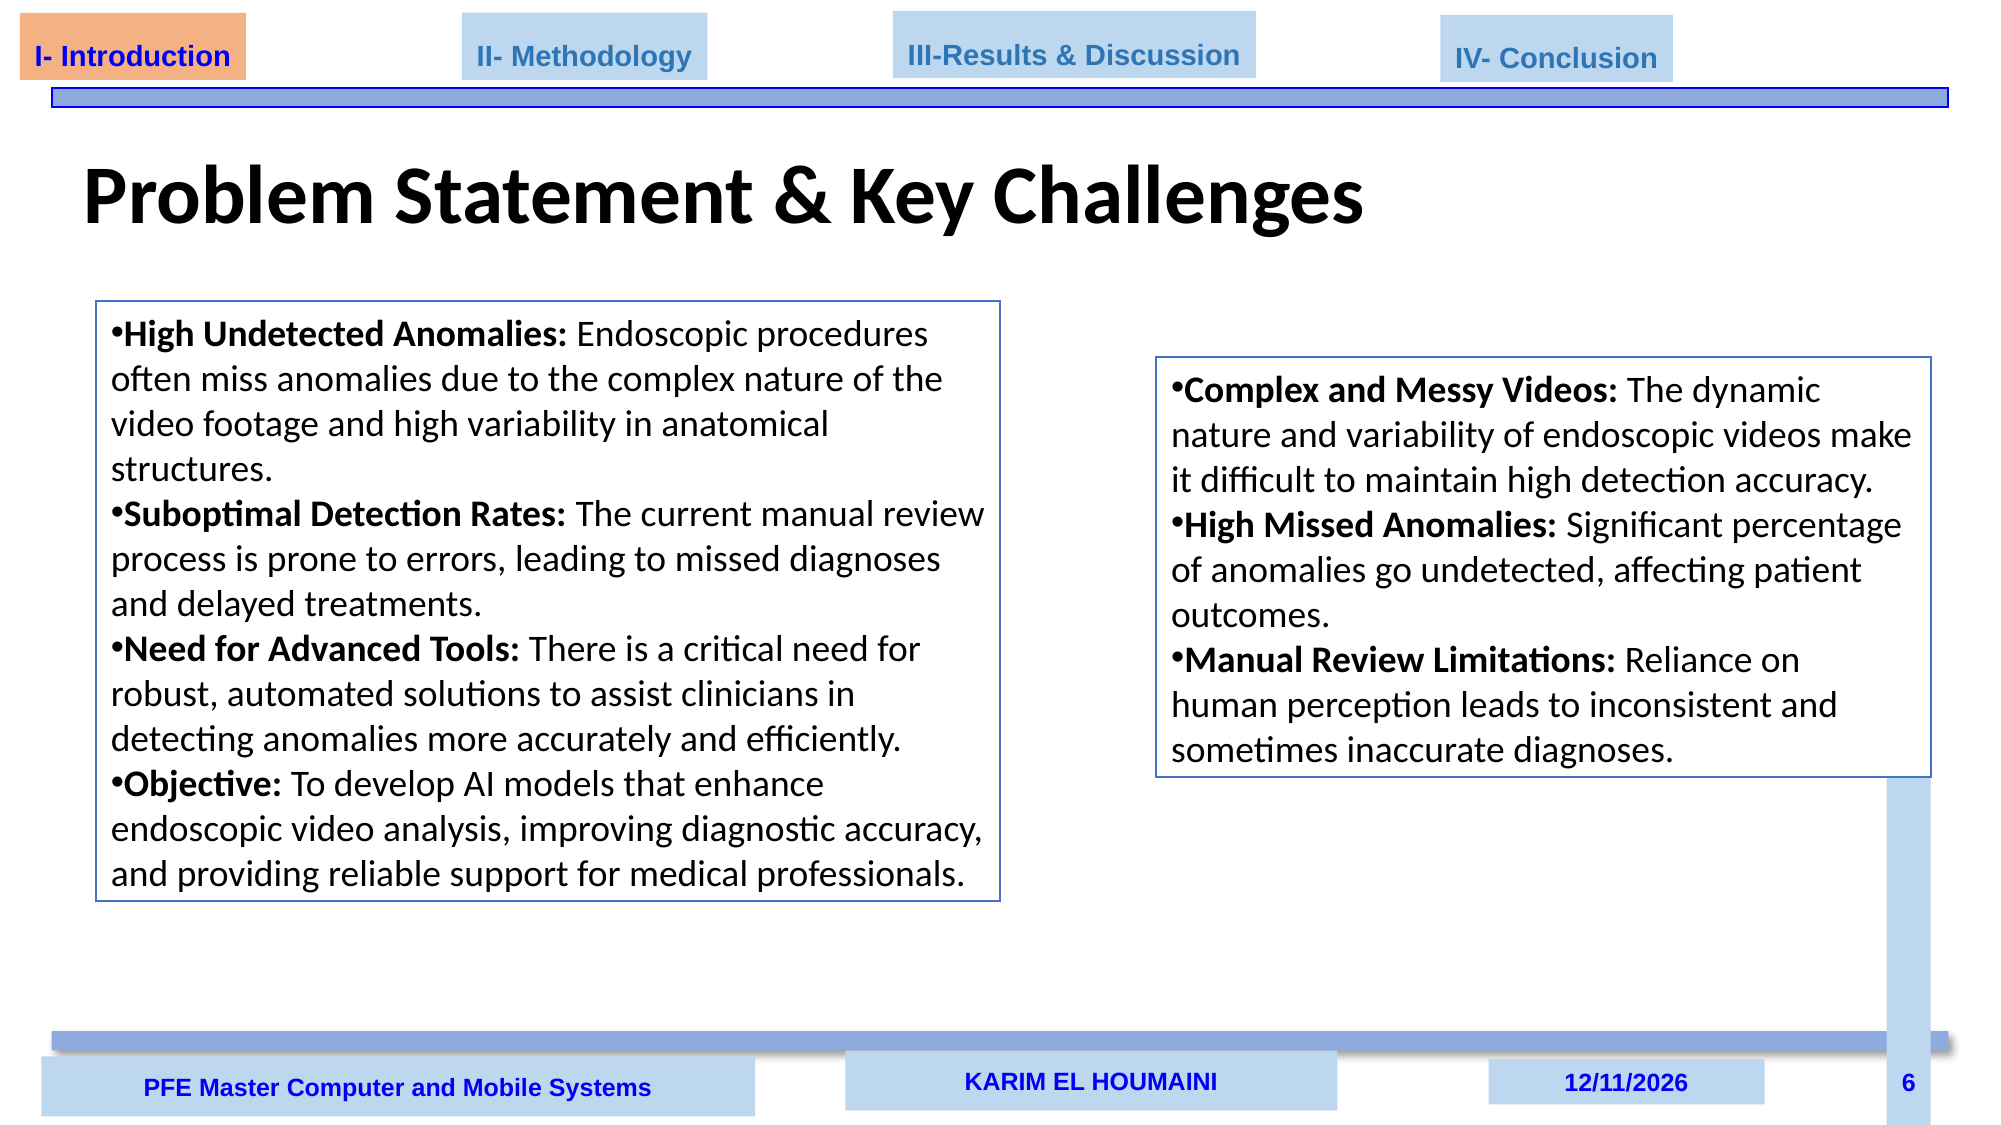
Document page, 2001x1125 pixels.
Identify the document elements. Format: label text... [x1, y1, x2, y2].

footer KARIM EL HOUMAINI [845, 1050, 1338, 1111]
text_box IV- Conclusion [1440, 14, 1673, 83]
text_box PFE Master Computer and Mobile Systems [41, 1056, 756, 1117]
text_box Problem Statement & Key Challenges [69, 132, 1835, 248]
slide_number 6 [1886, 778, 1931, 1125]
text_box [1931, 1030, 1949, 1052]
text_box I- Introduction [19, 12, 247, 80]
text_box Complex and Messy Videos: The dynamic nature and variability of endoscopic videos make it difficult to maintain high detection accuracy. High Missed Anomalies: Significant percentage of anomalies go undetected, affecting patient outcomes. Manual Review Limitations: Reliance on human perception leads to inconsistent and sometimes inaccurate diagnoses. [1155, 356, 1932, 778]
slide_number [1488, 1058, 1765, 1105]
text_box High Undetected Anomalies: Endoscopic procedures often miss anomalies due to the complex nature of the video footage and high variability in anatomical structures. Suboptimal Detection Rates: The current manual review process is prone to errors, leading to missed diagnoses and delayed treatments. Need for Advanced Tools: There is a critical need for robust, automated solutions to assist clinicians in detecting anomalies more accurately and efficiently. Objective: To develop AI models that enhance endoscopic video analysis, improving diagnostic accuracy, and providing reliable support for medical professionals. [95, 300, 1001, 902]
text_box II- Methodology [461, 12, 708, 80]
text_box III-Results & Discussion [892, 10, 1256, 79]
text_box [51, 87, 1949, 108]
text_box [51, 1030, 1886, 1052]
